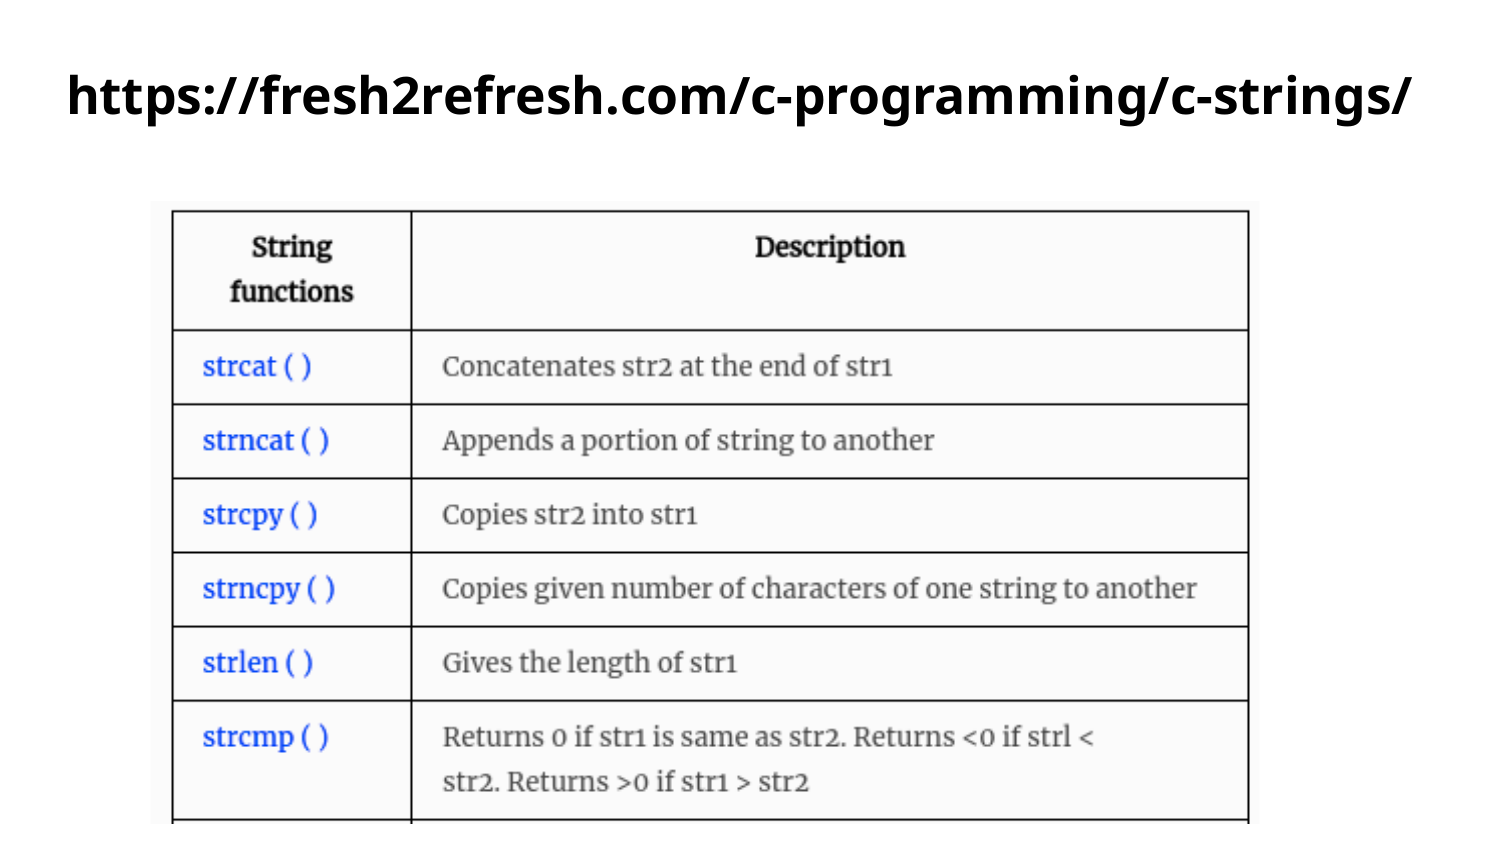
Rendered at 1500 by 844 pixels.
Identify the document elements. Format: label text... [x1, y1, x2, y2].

title https://fresh2refresh.com/c-programming/c-strings/ [51, 48, 1449, 180]
picture [150, 201, 1260, 824]
